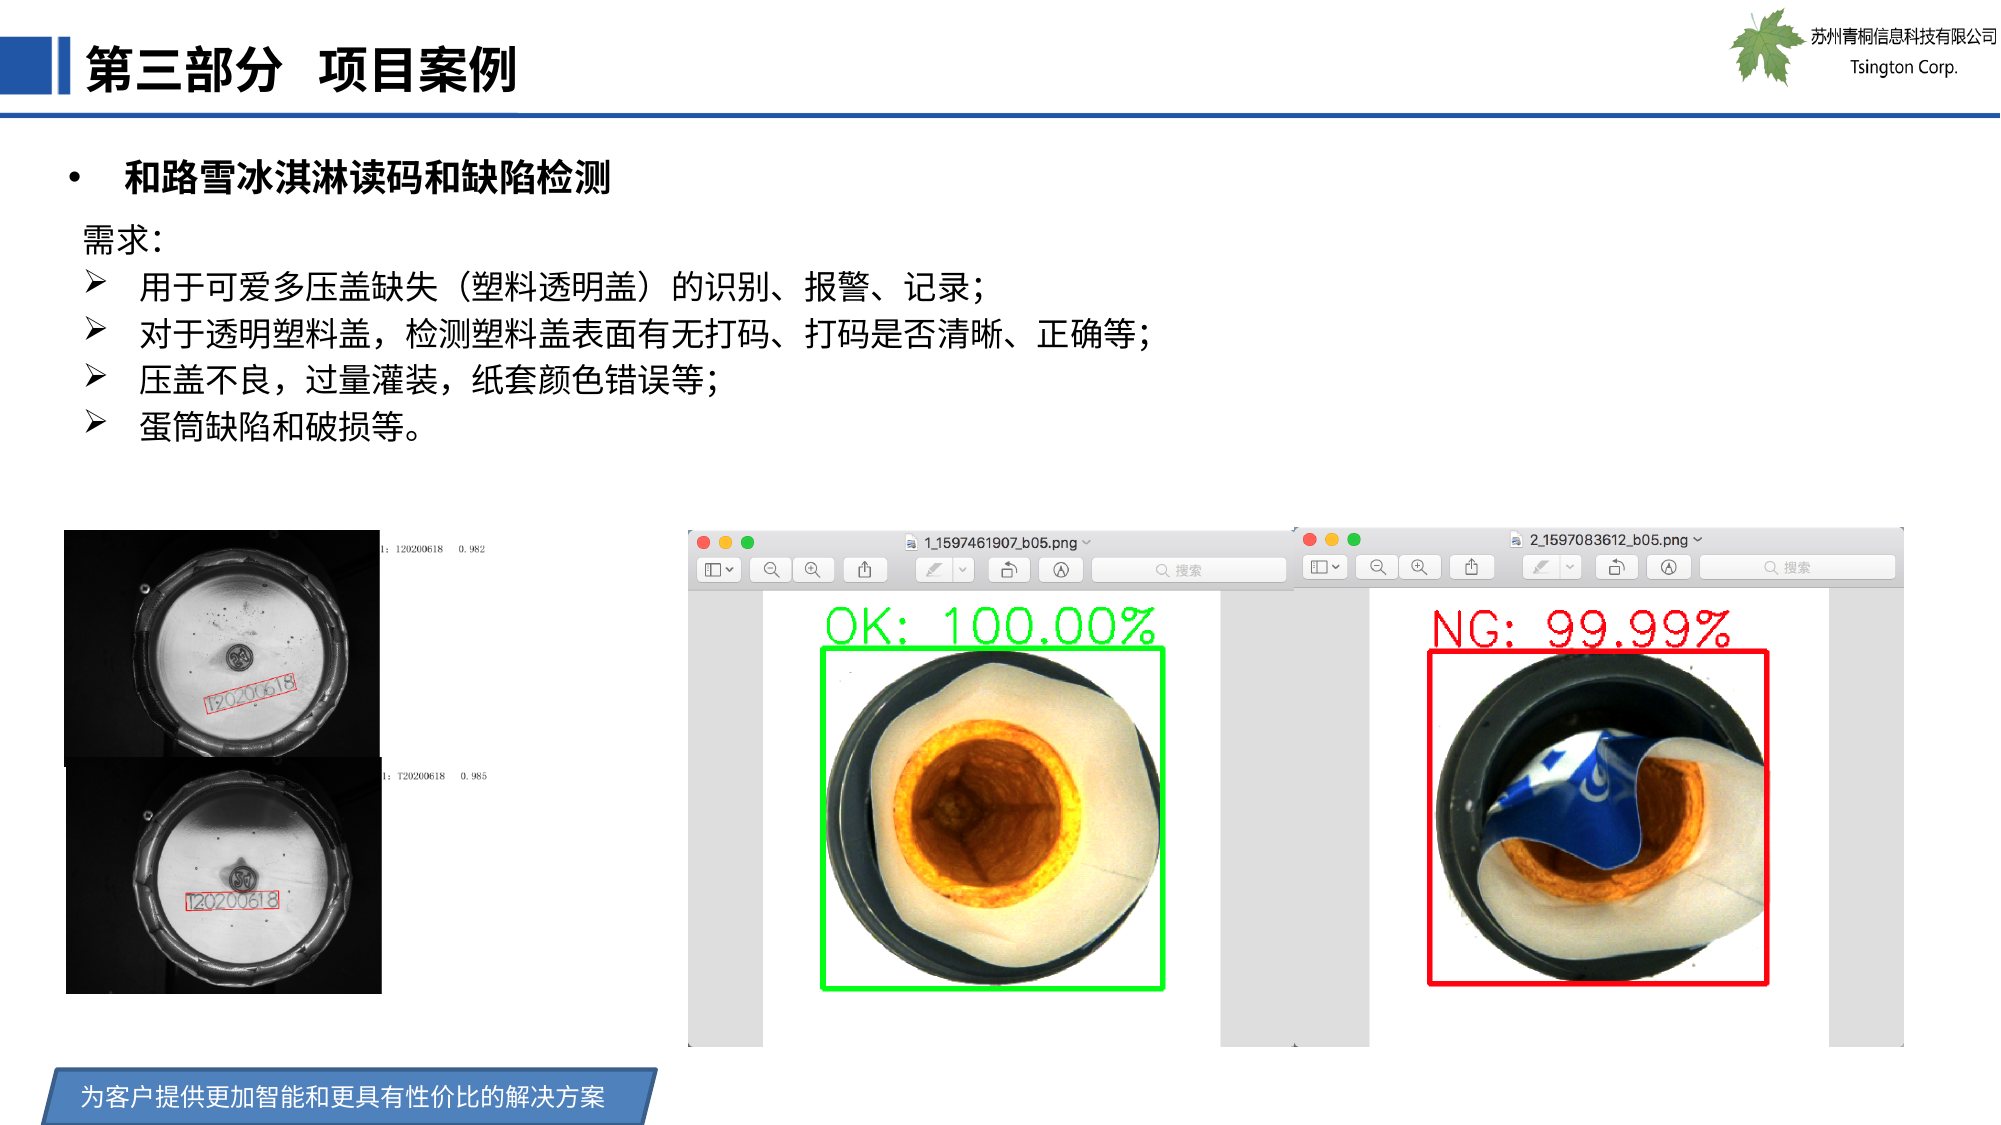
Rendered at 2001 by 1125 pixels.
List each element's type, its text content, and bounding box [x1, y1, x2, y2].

text_box 第三部分 项目案例 [69, 31, 1131, 107]
picture [64, 527, 1904, 1048]
text_box 需求： 用于可爱多压盖缺失（塑料透明盖）的识别、报警、记录； 对于透明塑料盖，检测塑料盖表面有无打码、打码是否清晰、正确等； 压盖不良，过量灌装，纸套颜色错误等； 蛋筒缺陷和破损等。 [68, 212, 1969, 526]
picture [0, 0, 2000, 146]
text_box 和路雪冰淇淋读码和缺陷检测 [68, 153, 1338, 201]
